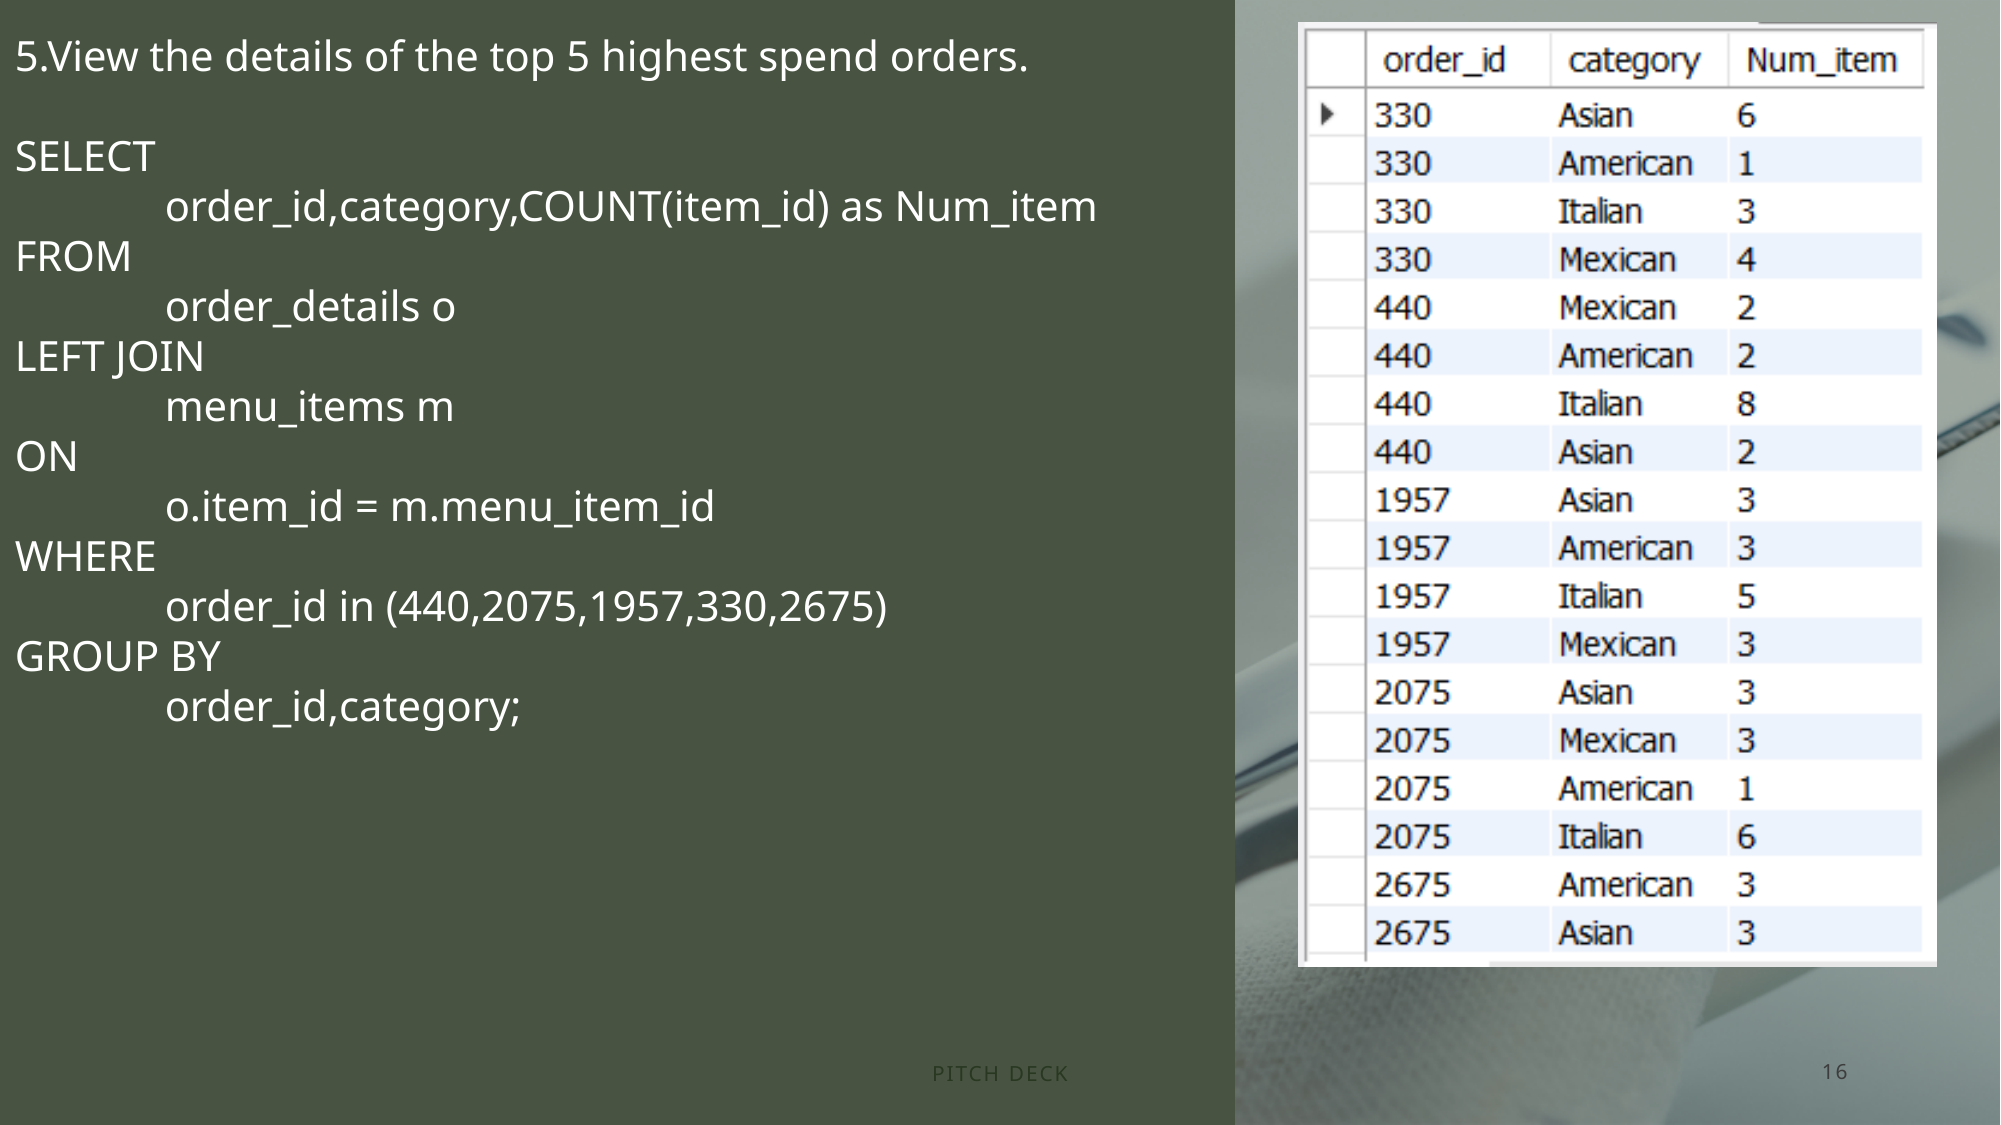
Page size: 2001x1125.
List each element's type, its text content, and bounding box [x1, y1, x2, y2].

footer PITCH DECK [662, 1042, 1234, 1103]
text_box 5.View the details of the top 5 highest spend orders. SELECT order_id,category,COUNT(item_id) as Num_item FROM order_details o LEFT JOIN menu_items m ON o.item_id = m.menu_item_id WHERE order_id in (440,2075,1957,330,2675) GROUP BY order_id,category; [0, 22, 1234, 738]
picture [1234, 0, 2000, 1125]
